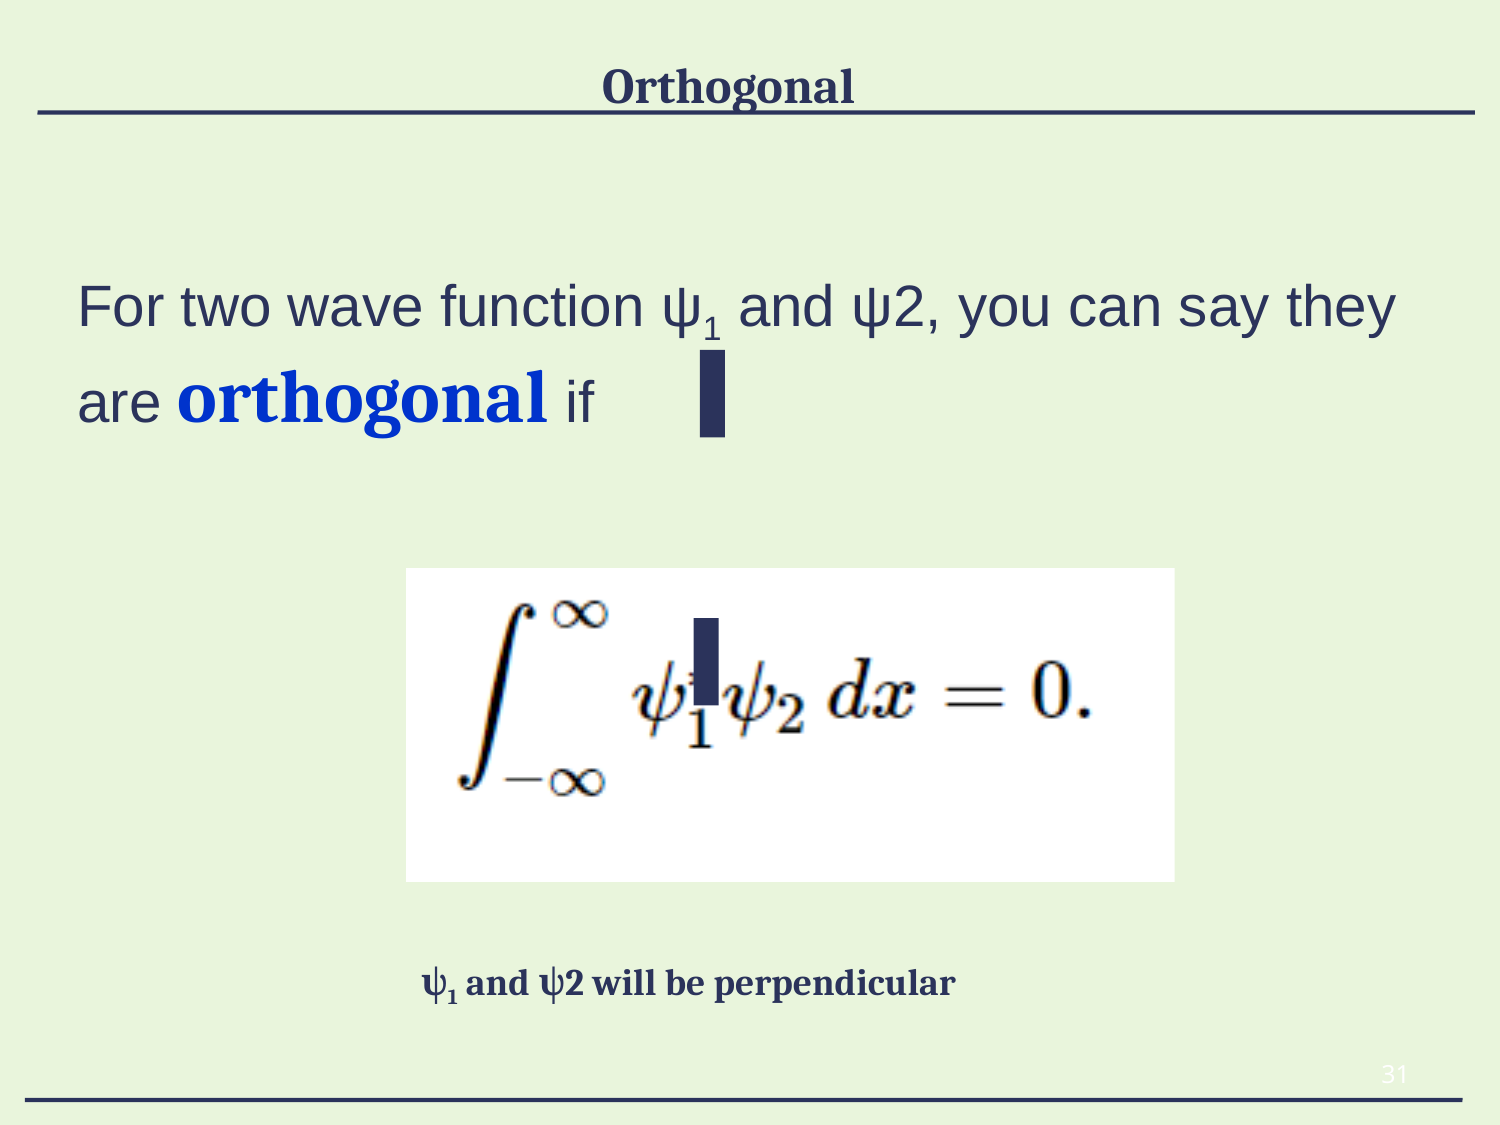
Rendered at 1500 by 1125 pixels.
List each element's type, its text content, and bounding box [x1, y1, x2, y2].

text_box ψ1 and ψ2 will be perpendicular [406, 950, 1325, 1017]
text_box For two wave function ψ1 and ψ2, you can say they are orthogonal if [62, 260, 1463, 445]
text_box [405, 567, 1175, 882]
text_box [699, 349, 725, 438]
slide_number 31 [1074, 1024, 1426, 1101]
text_box Orthogonal [587, 46, 1325, 122]
